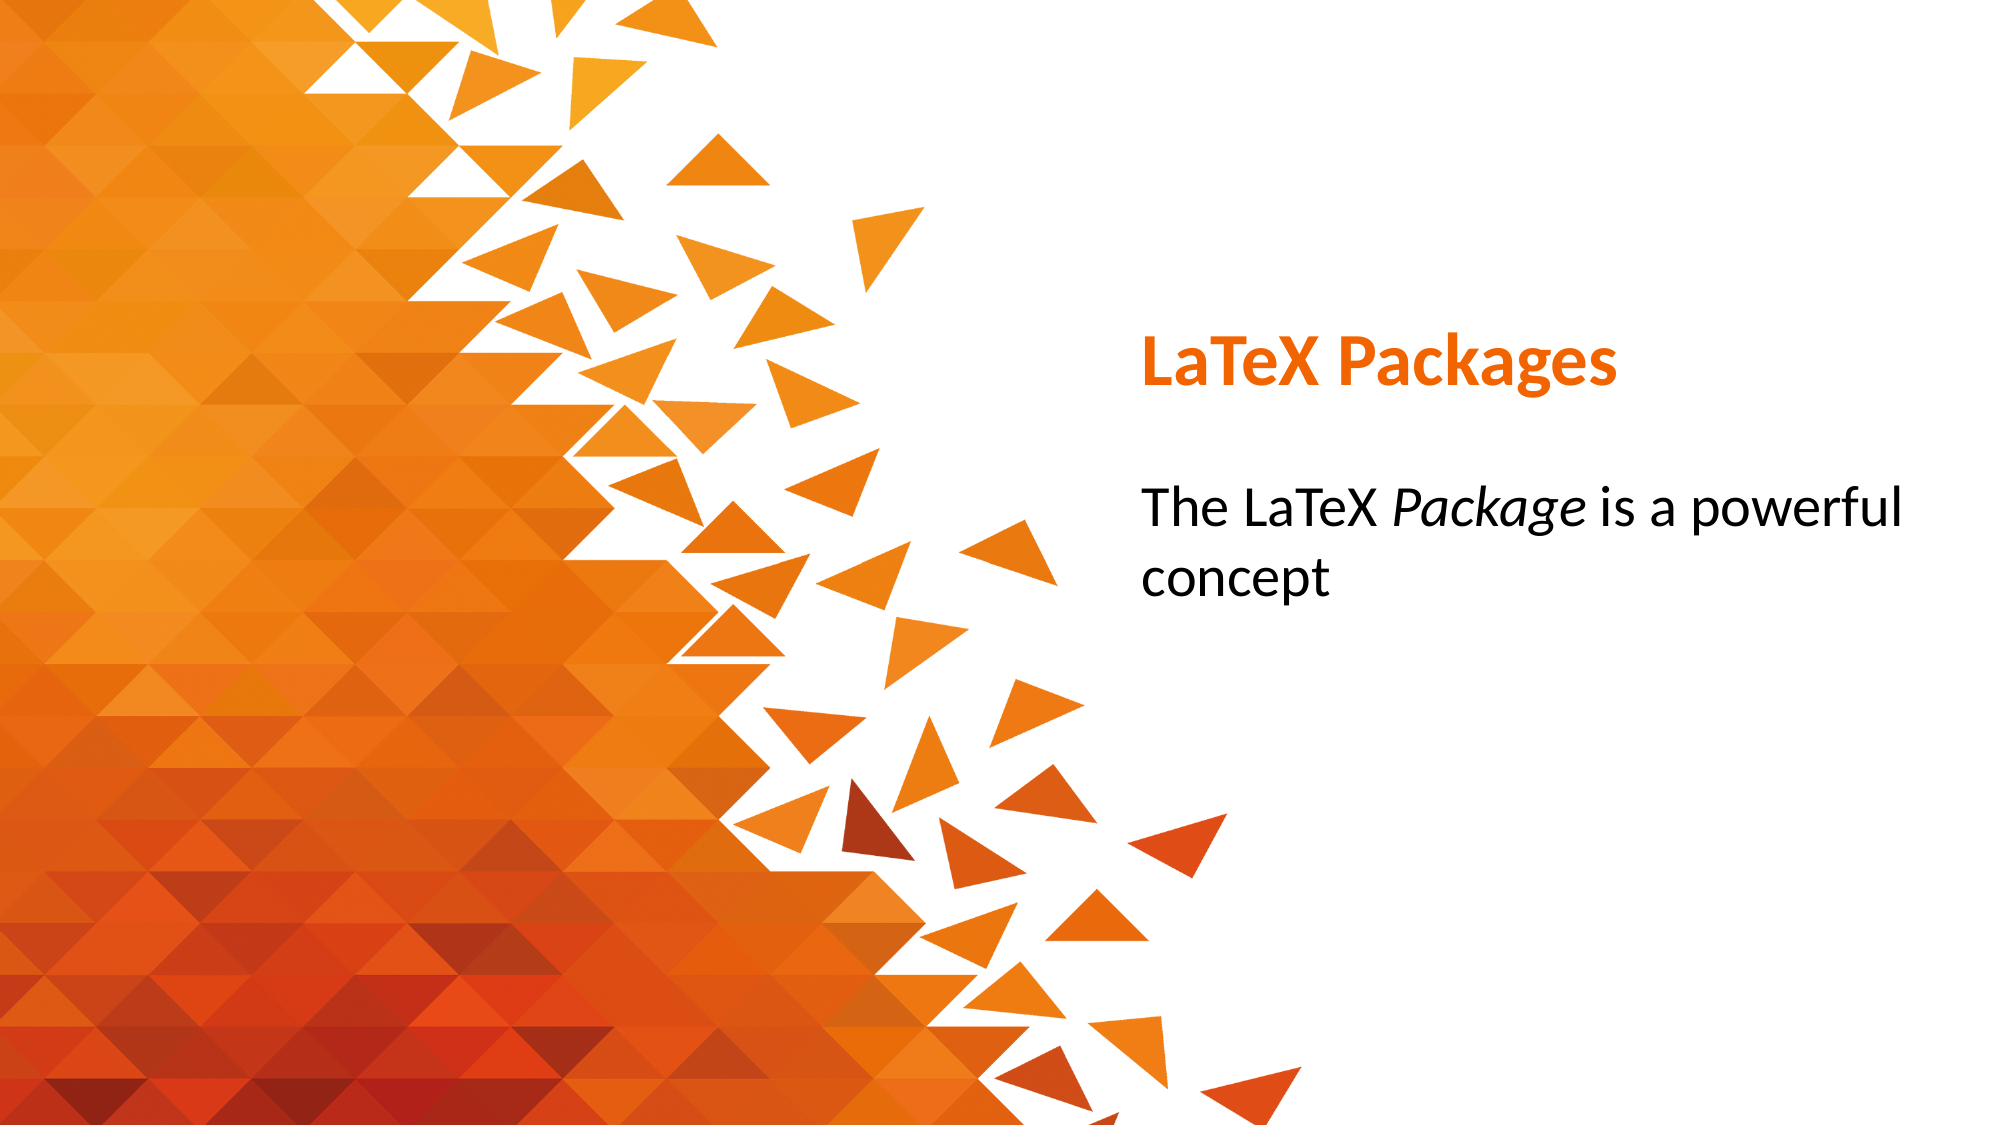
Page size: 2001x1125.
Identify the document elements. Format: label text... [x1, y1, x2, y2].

list The LaTeX Package is a powerful concept [1126, 460, 1967, 867]
title LaTeX Packages [1126, 307, 1823, 416]
picture [0, 0, 2001, 1125]
